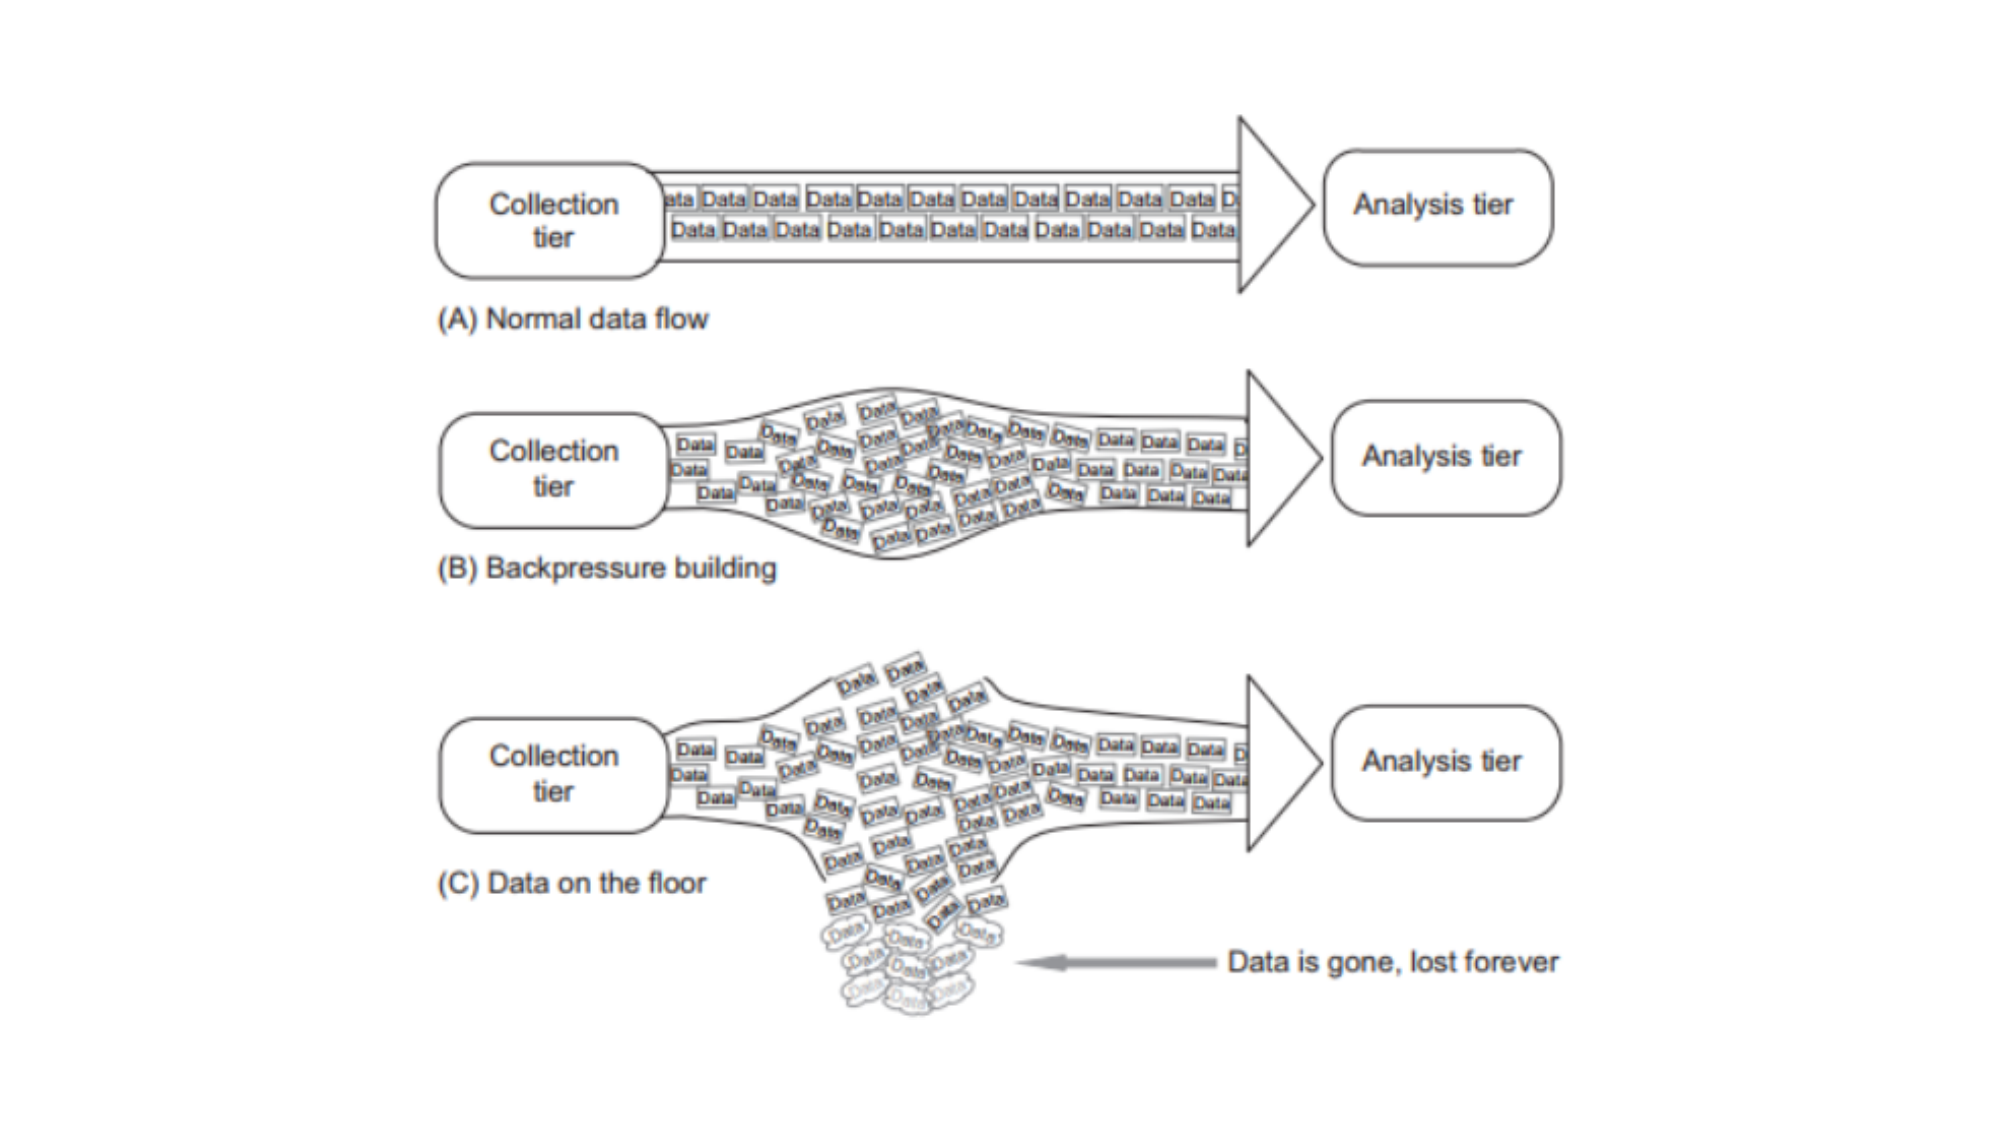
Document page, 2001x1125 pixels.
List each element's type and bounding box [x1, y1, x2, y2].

list [390, 104, 1610, 1020]
